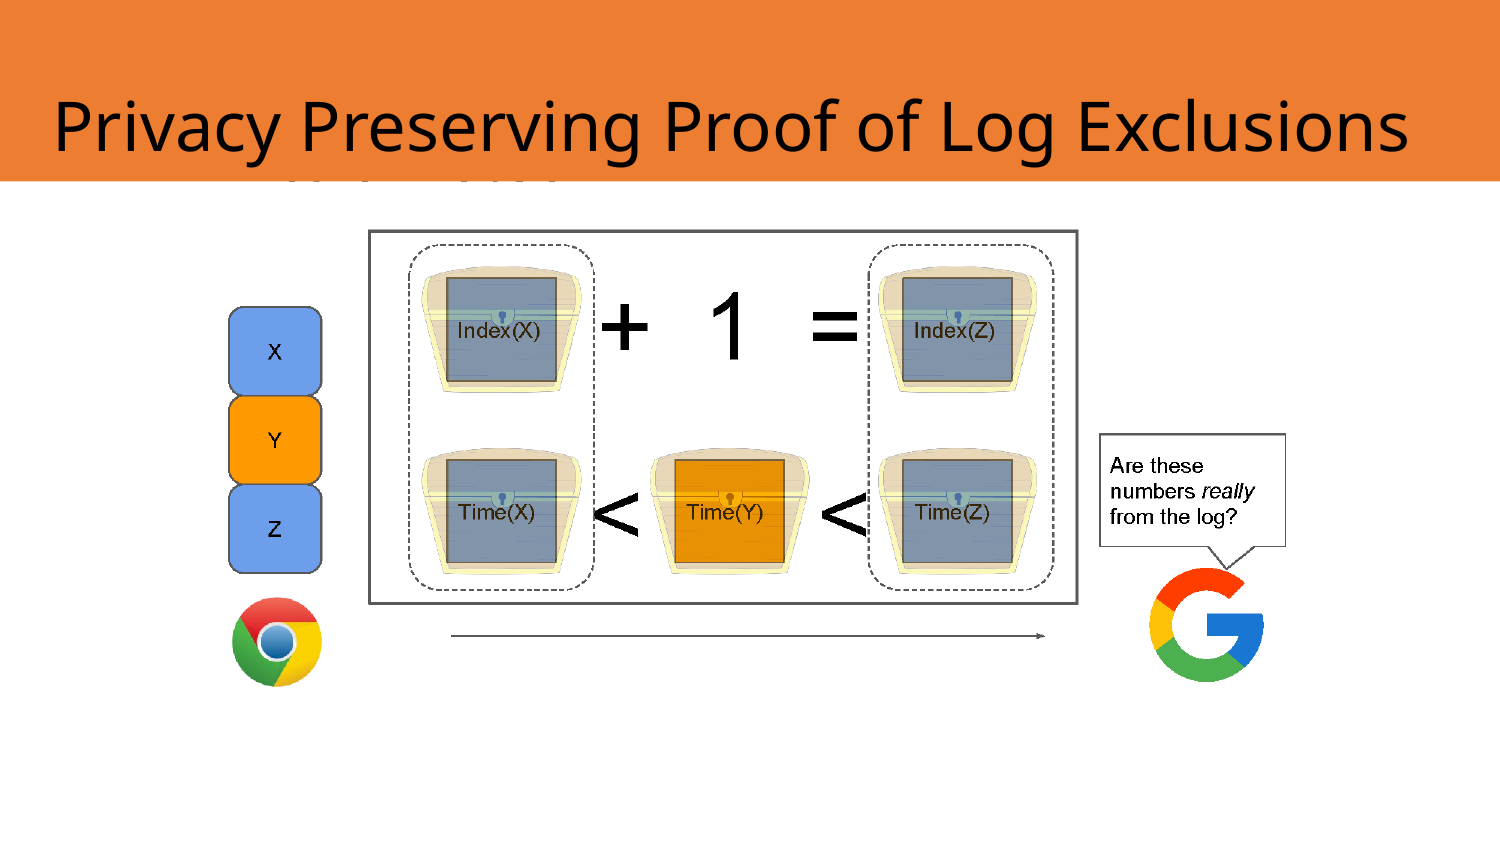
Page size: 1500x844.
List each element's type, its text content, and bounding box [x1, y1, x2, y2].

picture [187, 73, 1313, 707]
text_box Privacy Preserving Proof of Log Exclusions [0, 0, 1500, 182]
